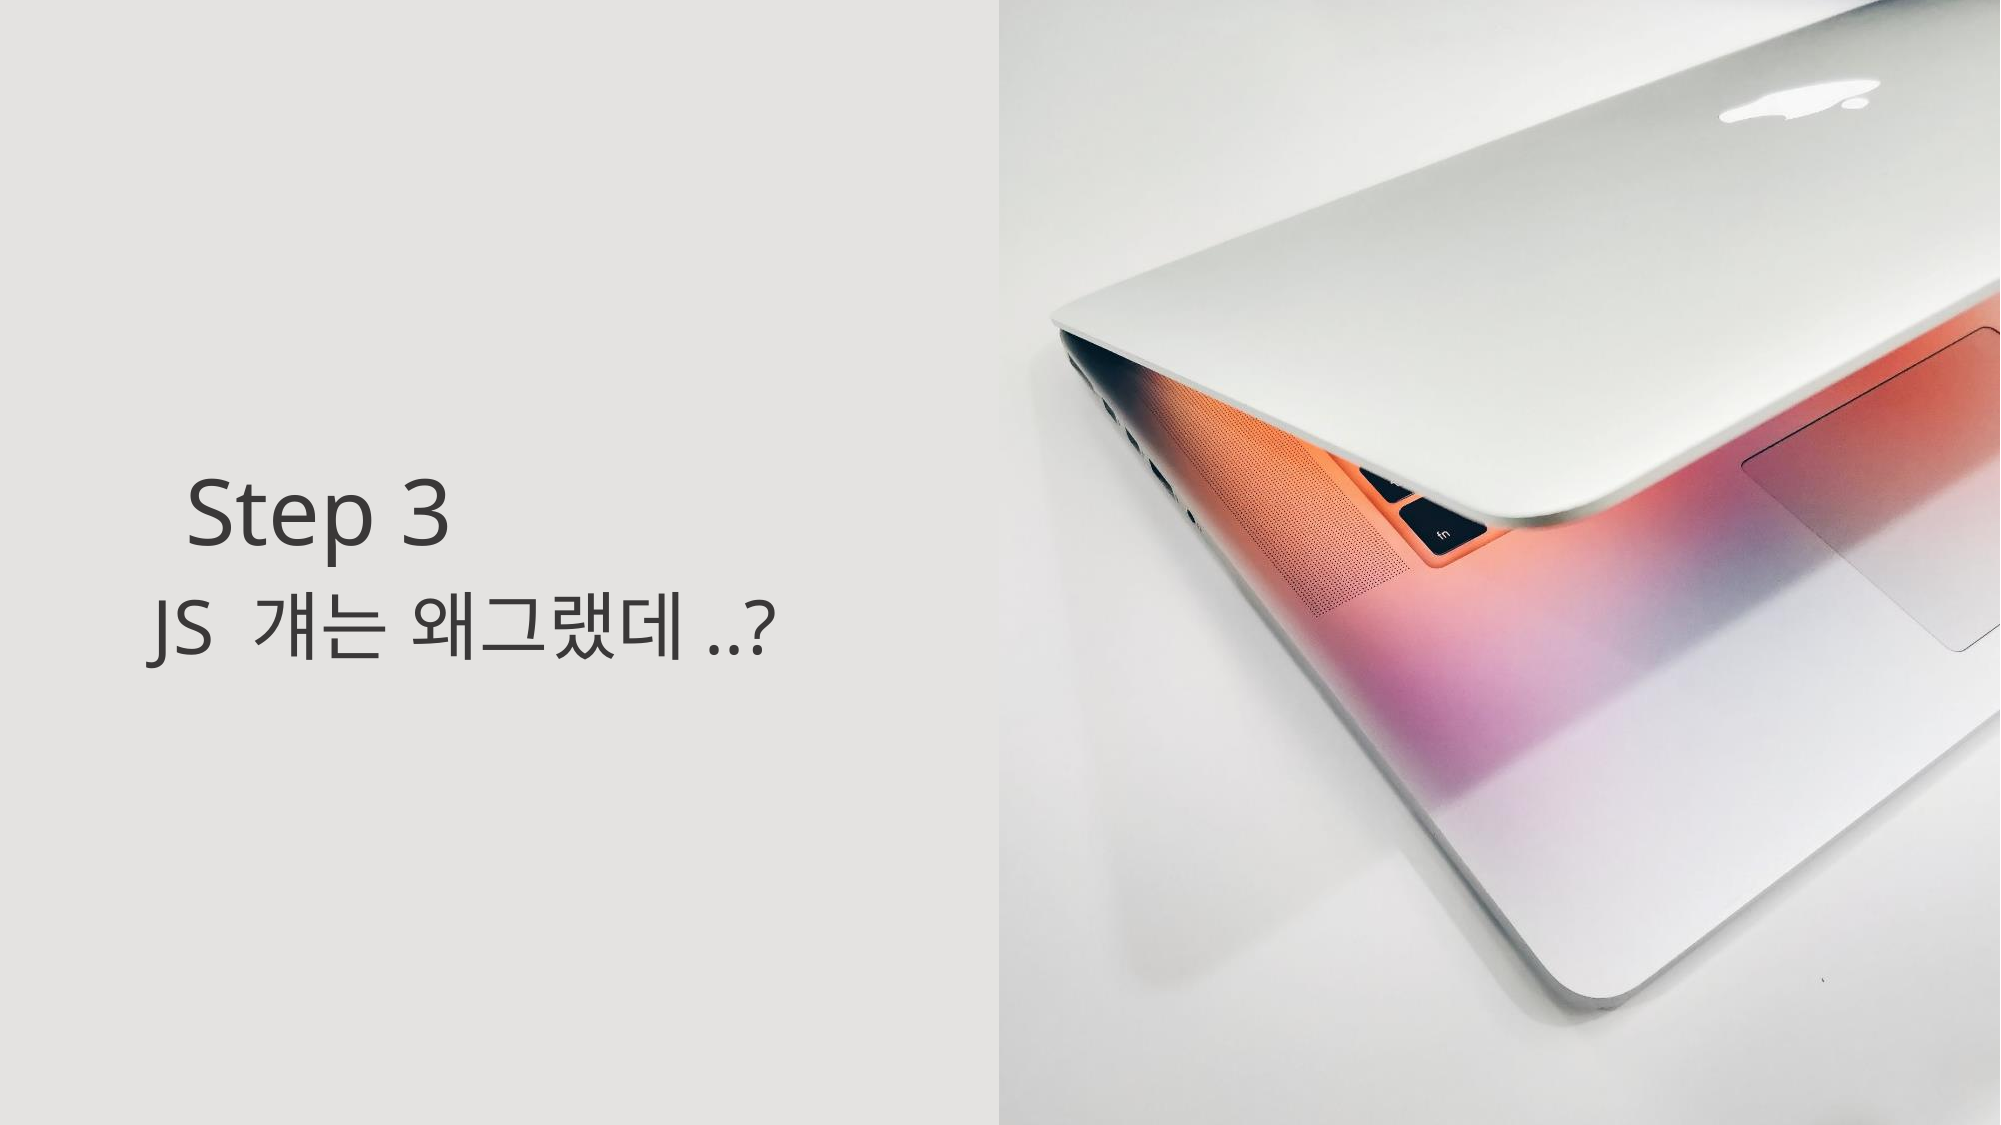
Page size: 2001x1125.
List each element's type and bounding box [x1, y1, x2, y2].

picture [999, 0, 2000, 1125]
text_box [147, 446, 802, 679]
